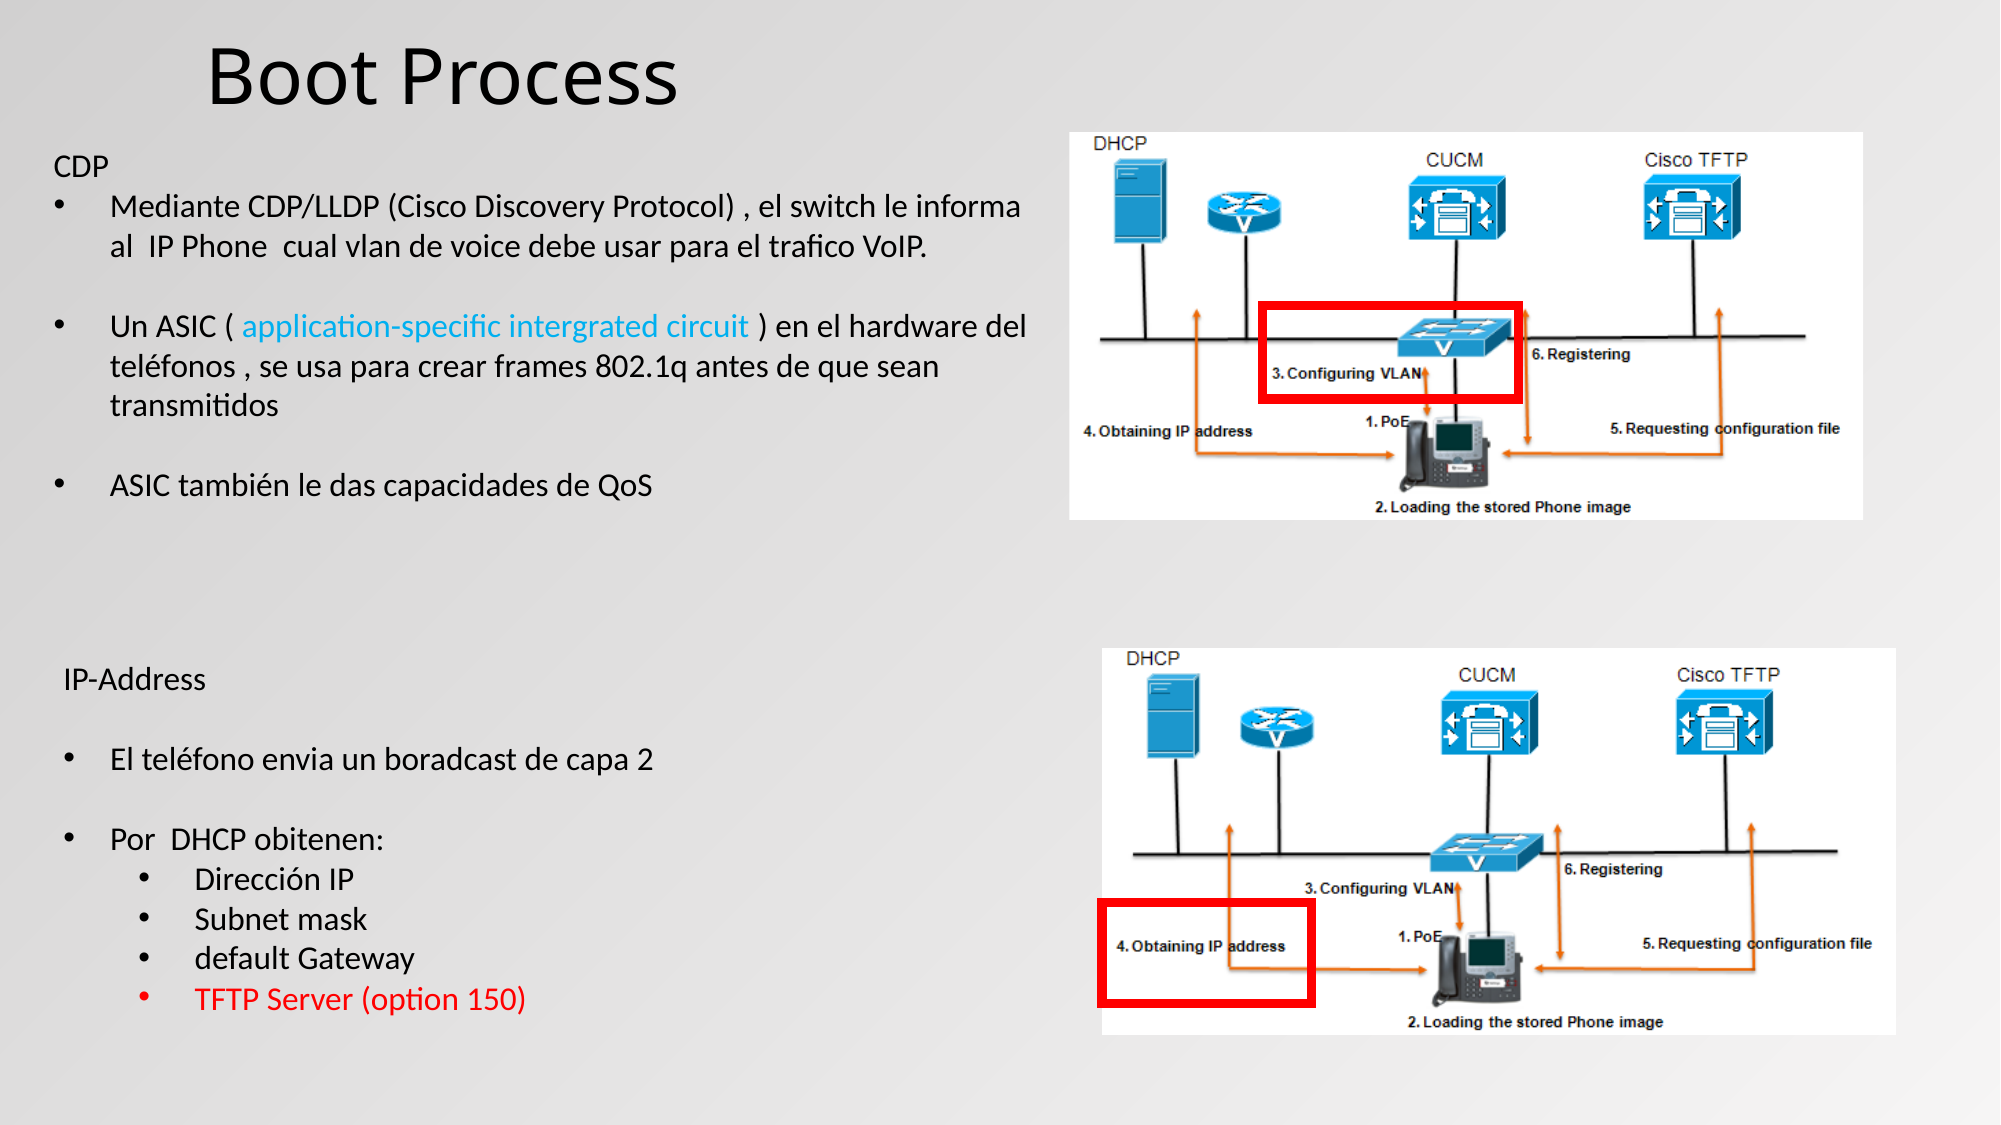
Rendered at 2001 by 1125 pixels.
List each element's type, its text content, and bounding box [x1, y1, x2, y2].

text_box CDP Mediante CDP/LLDP (Cisco Discovery Protocol) , el switch le informa al IP Phone cual vlan de voice debe usar para el trafico VoIP. Un ASIC ( application-specific intergrated circuit ) en el hardware del teléfonos , se usa para crear frames 802.1q antes de que sean transmitidos ASIC también le das capacidades de QoS [38, 136, 1065, 511]
title Boot Process [190, 29, 1859, 224]
picture [1069, 132, 1864, 520]
text_box IP-Address El teléfono envia un boradcast de capa 2 Por DHCP obitenen: Dirección IP Subnet mask default Gateway TFTP Server (option 150) [48, 649, 1030, 1064]
picture [1102, 648, 1896, 1035]
